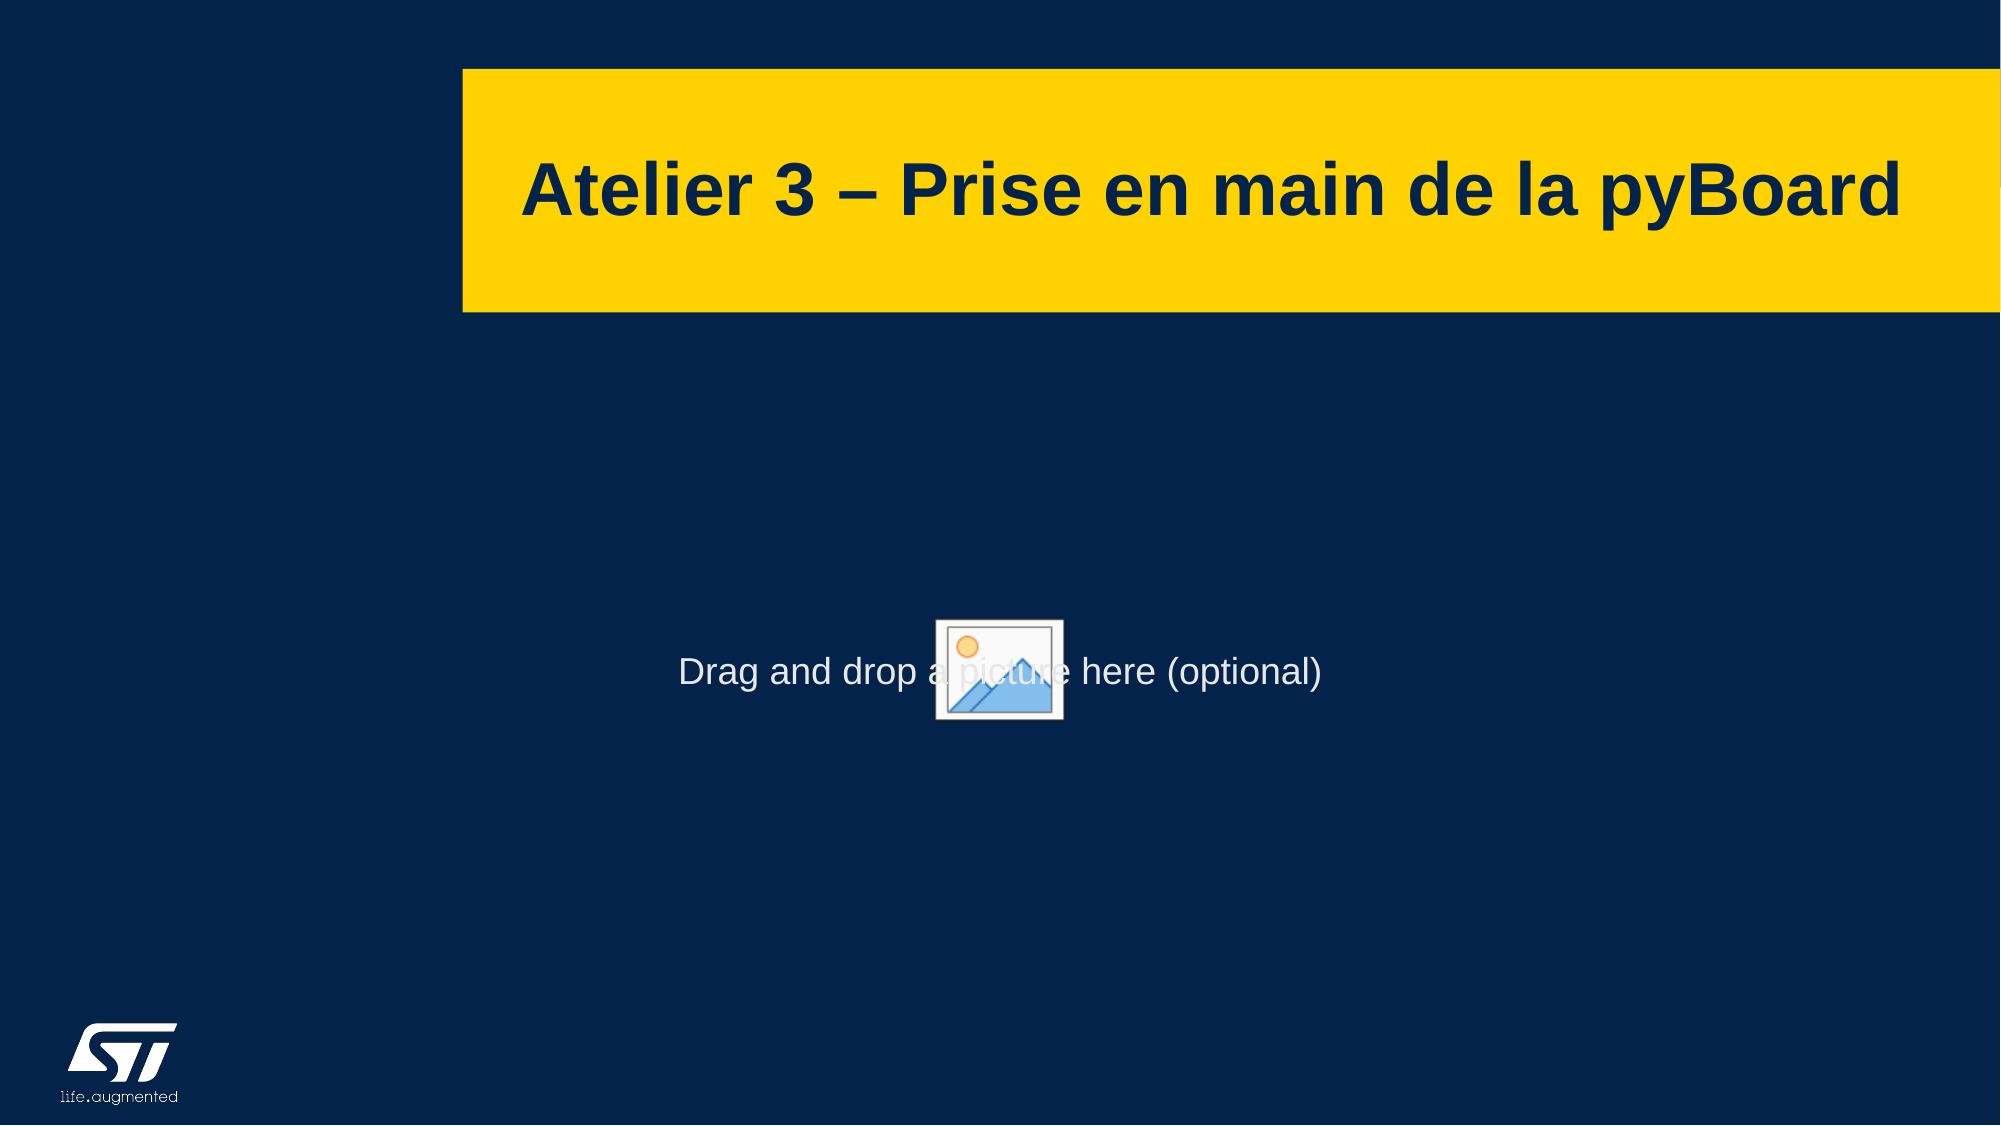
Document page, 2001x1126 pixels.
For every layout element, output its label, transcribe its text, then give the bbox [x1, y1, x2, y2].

title Atelier 3 – Prise en main de la pyBoard [462, 68, 2001, 214]
picture [0, 214, 2001, 1126]
